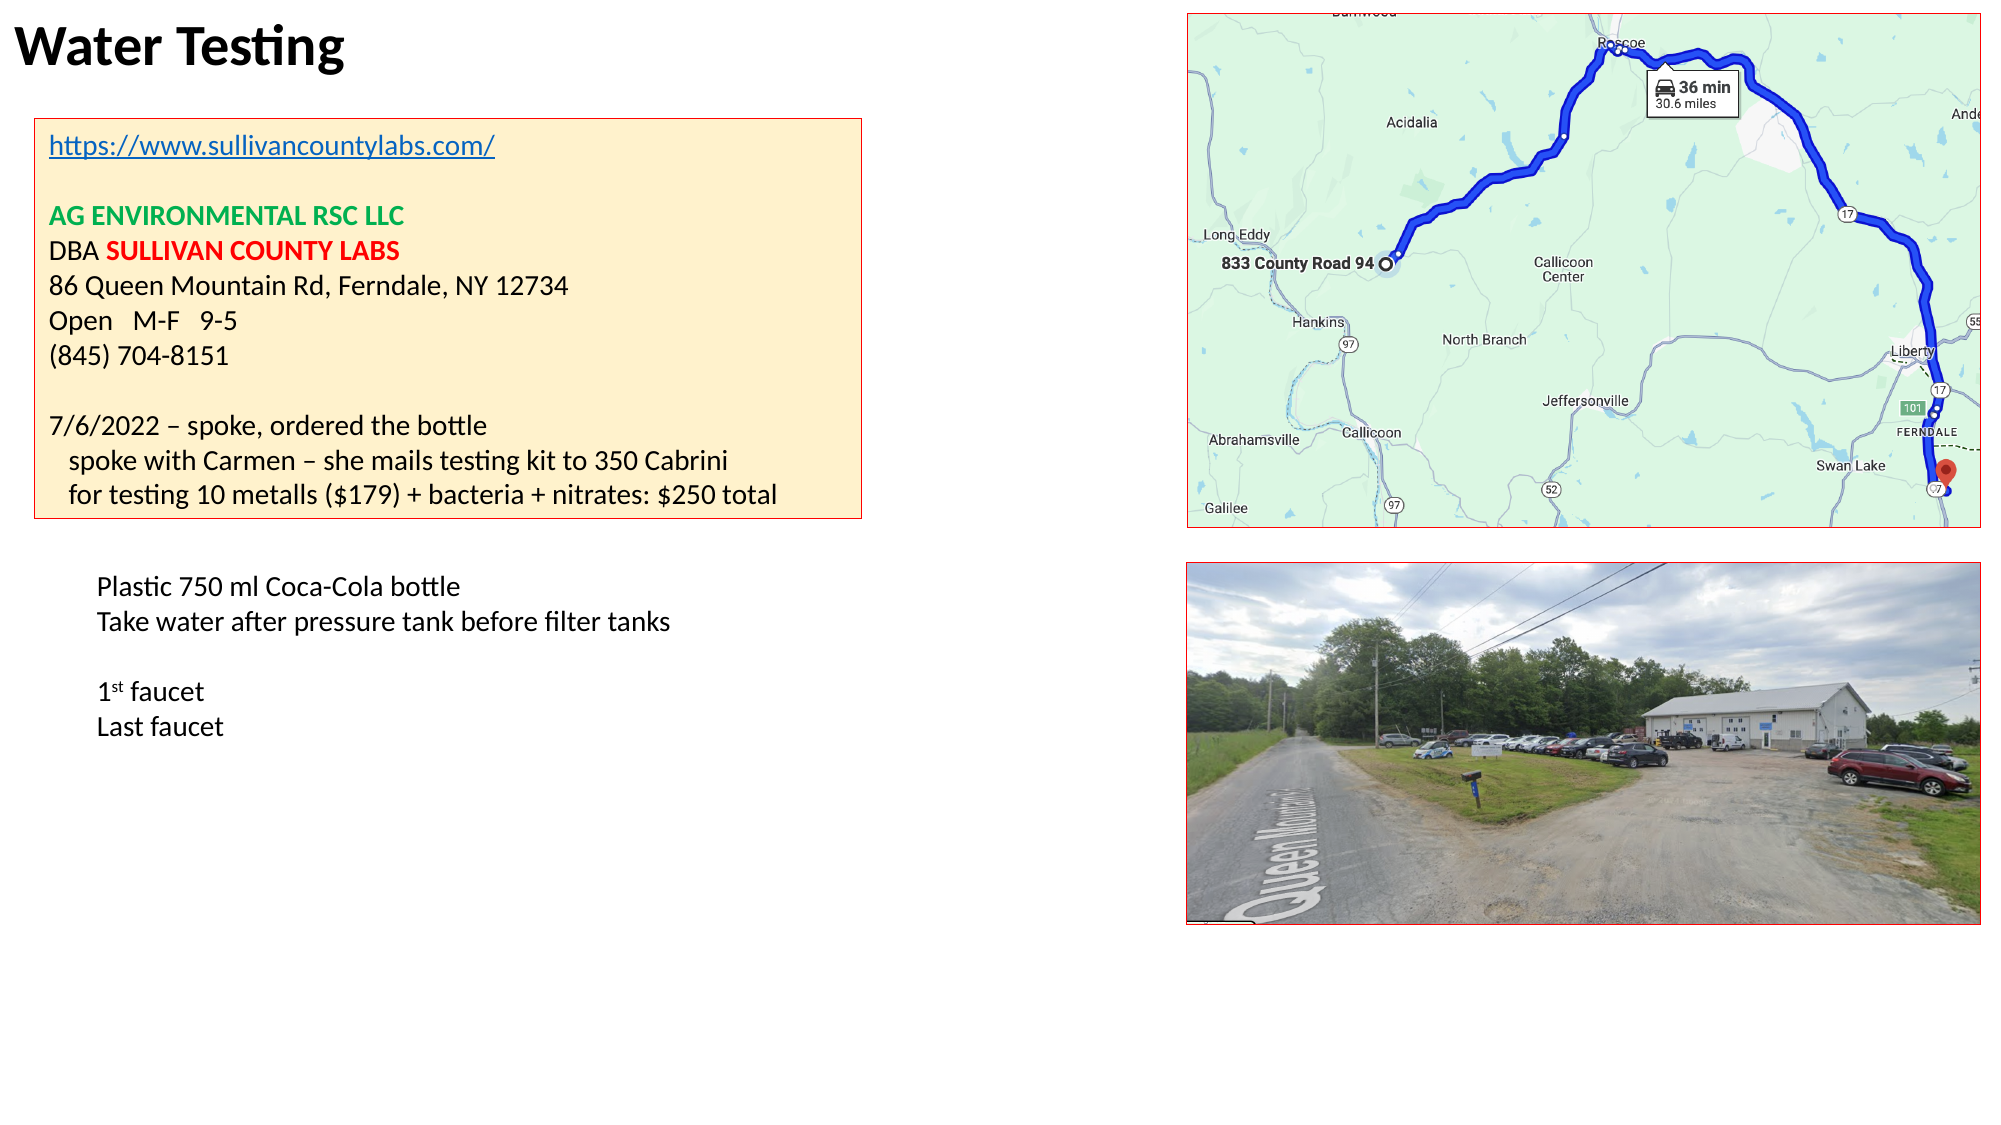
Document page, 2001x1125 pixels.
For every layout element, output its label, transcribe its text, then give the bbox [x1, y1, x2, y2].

picture [1187, 13, 1981, 528]
picture [1186, 562, 1981, 925]
text_box Water Testing [0, 0, 711, 85]
text_box Plastic 750 ml Coca-Cola bottle Take water after pressure tank before filter tanks 1st faucet Last faucet [82, 559, 711, 750]
text_box https://www.sullivancountylabs.com/ AG ENVIRONMENTAL RSC LLC DBA SULLIVAN COUNTY LABS 86 Queen Mountain Rd, Ferndale, NY 12734 Open M-F 9-5 (845) 704-8151 7/6/2022 – spoke, ordered the bottle spoke with Carmen – she mails testing kit to 350 Cabrini for testing 10 metalls ($179) + bacteria + nitrates: $250 total [34, 118, 862, 519]
